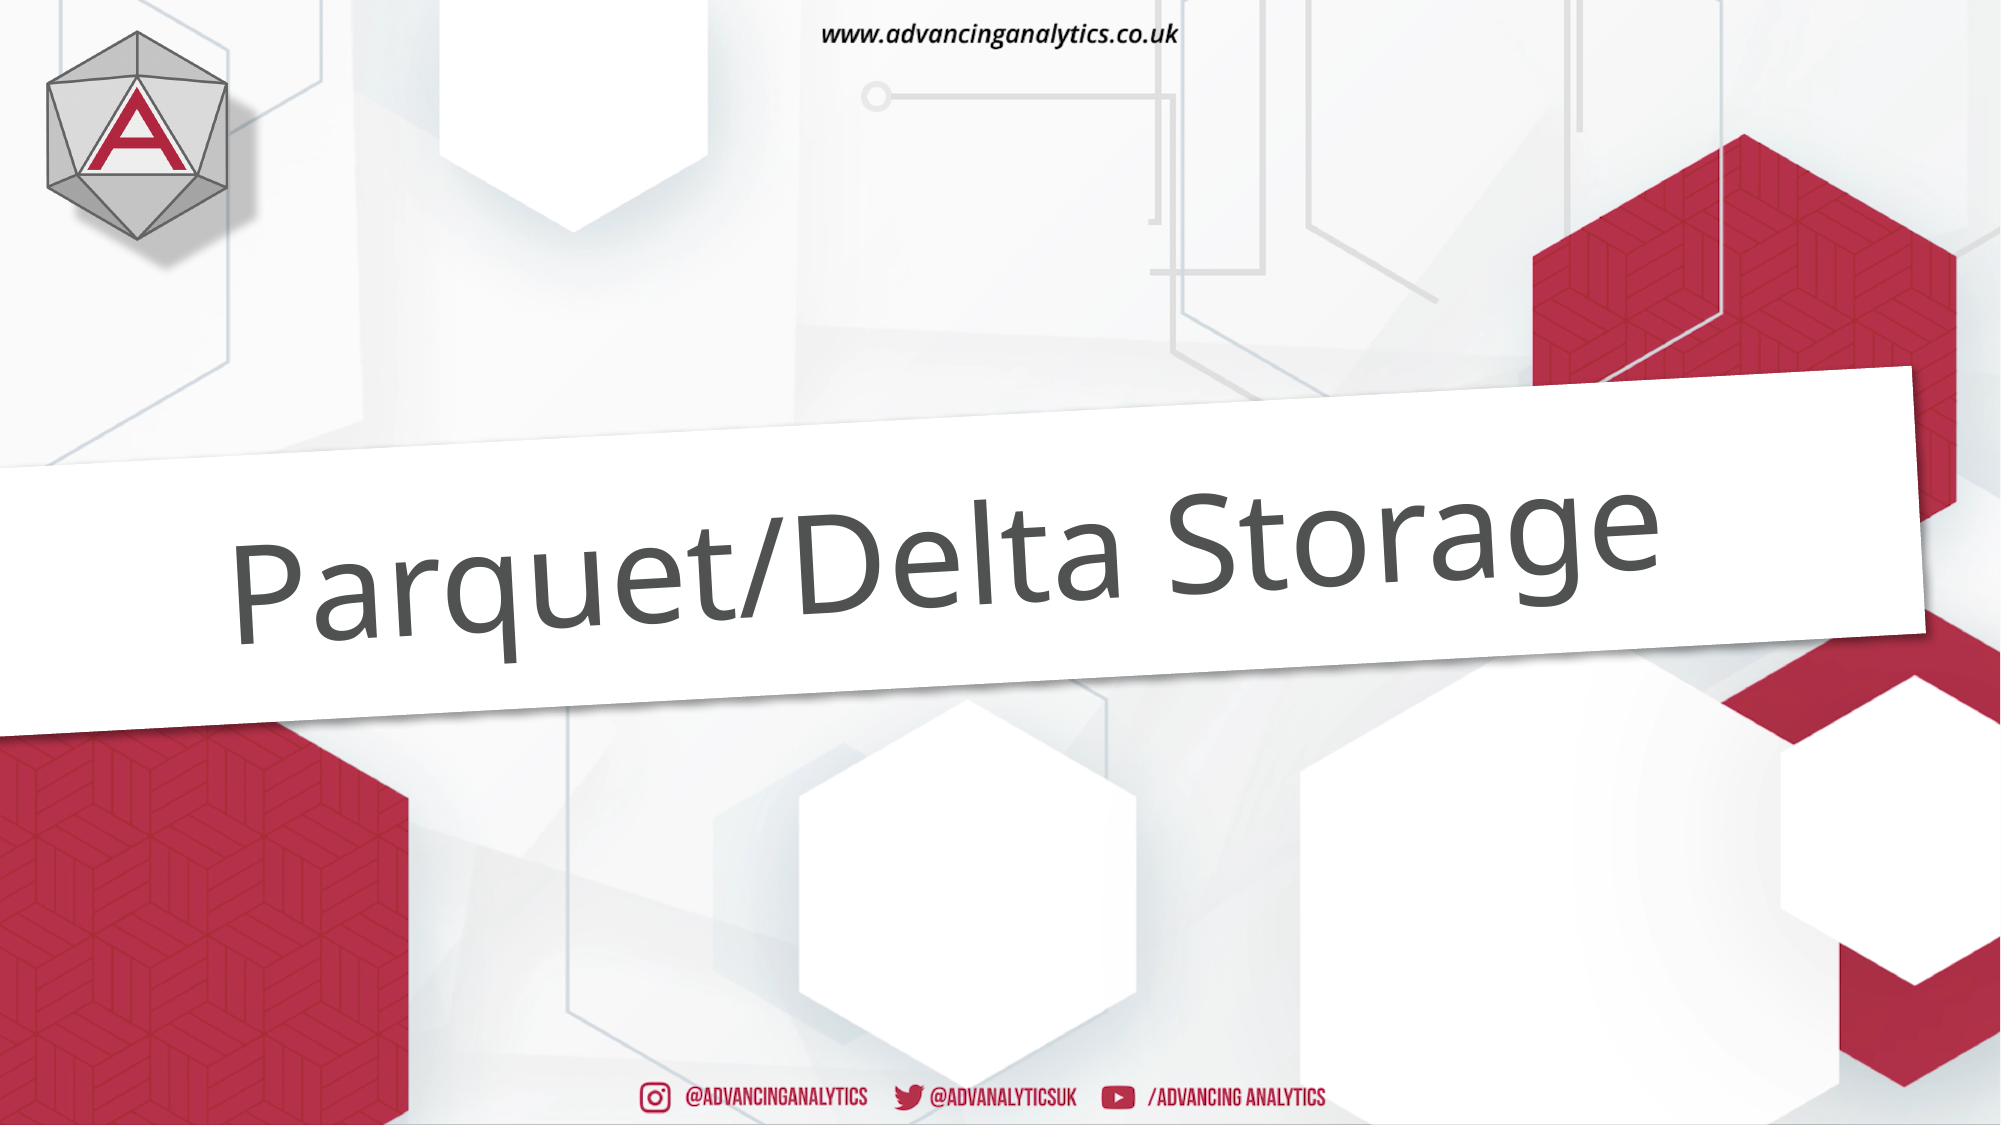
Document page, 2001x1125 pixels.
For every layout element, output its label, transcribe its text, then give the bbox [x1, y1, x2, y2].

title Parquet/Delta Storage [48, 395, 1842, 709]
picture [0, 0, 2001, 1125]
